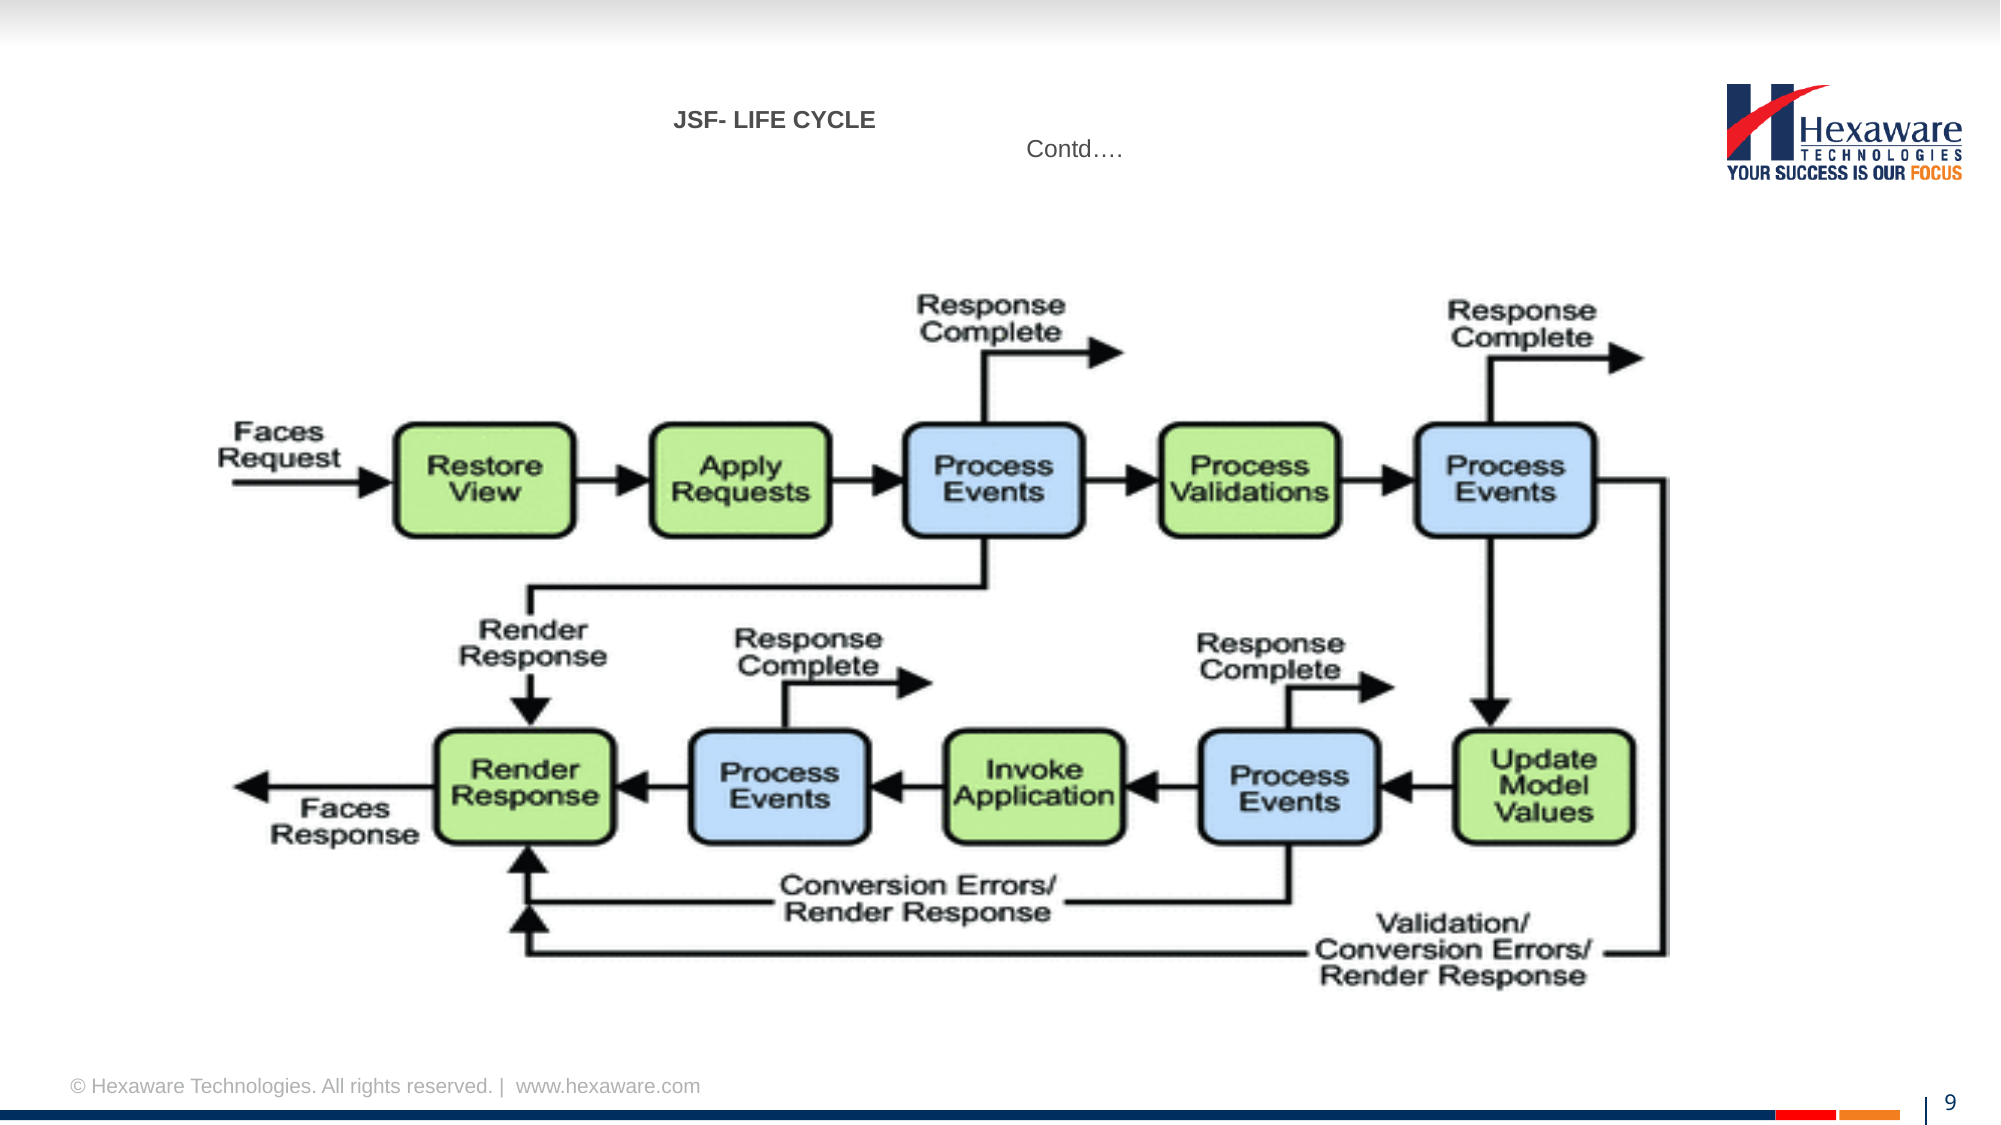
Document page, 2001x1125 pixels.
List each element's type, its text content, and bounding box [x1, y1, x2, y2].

picture [1727, 84, 1962, 180]
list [217, 289, 1670, 994]
title JSF- LIFE CYCLE Contd…. [49, 98, 1500, 199]
